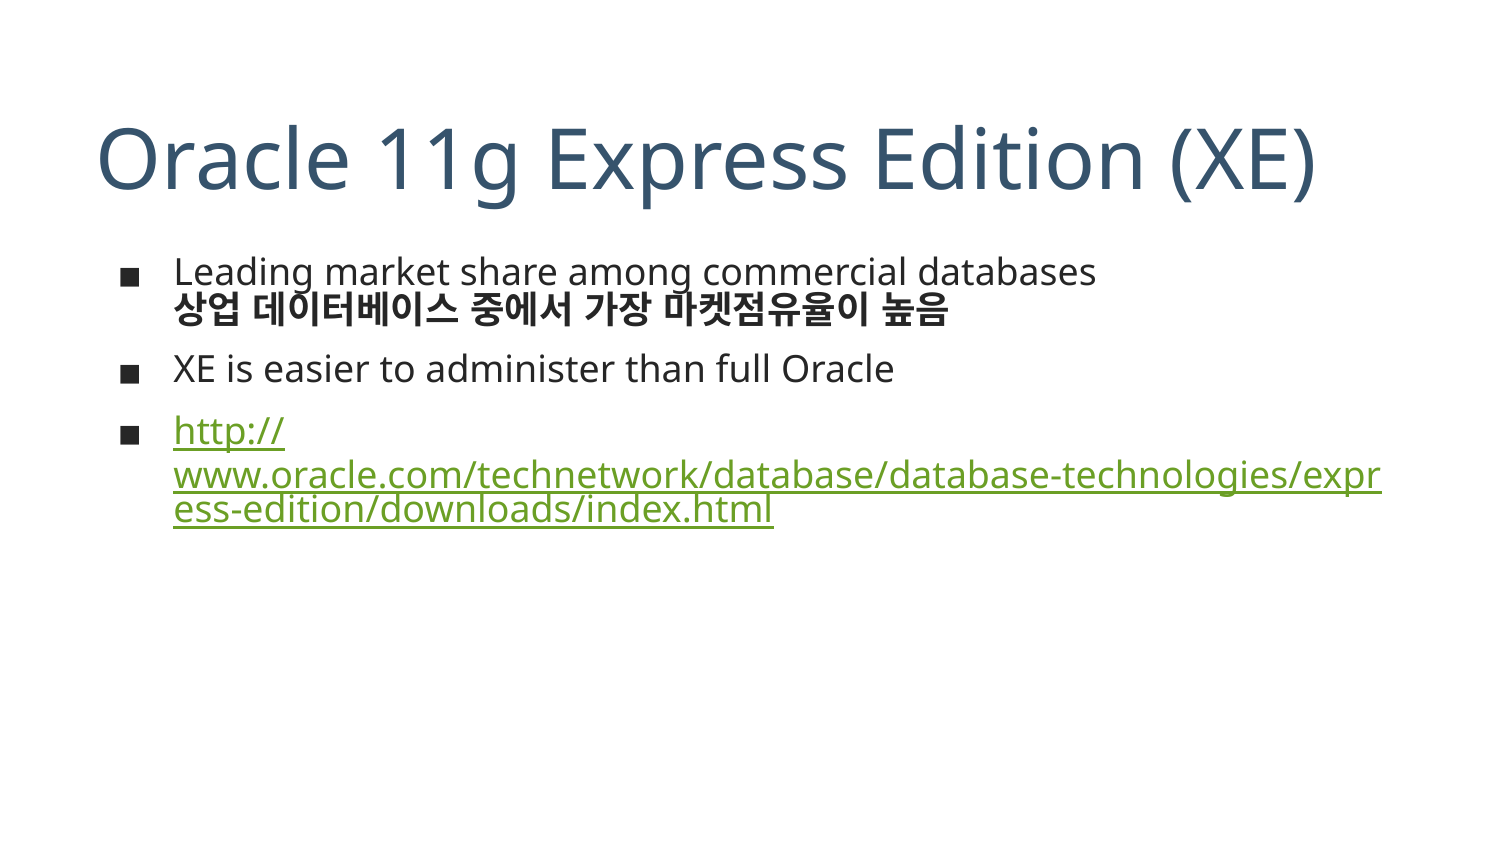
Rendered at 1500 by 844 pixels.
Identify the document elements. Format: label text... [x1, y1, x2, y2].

list Leading market share among commercial databases 상업 데이터베이스 중에서 가장 마켓점유율이 높음 XE is easier to administer than full Oracle http://www.oracle.com/technetwork/database/database-technologies/express-edition/downloads/index.html [83, 247, 1407, 711]
title Oracle 11g Express Edition (XE) [80, 61, 1407, 266]
